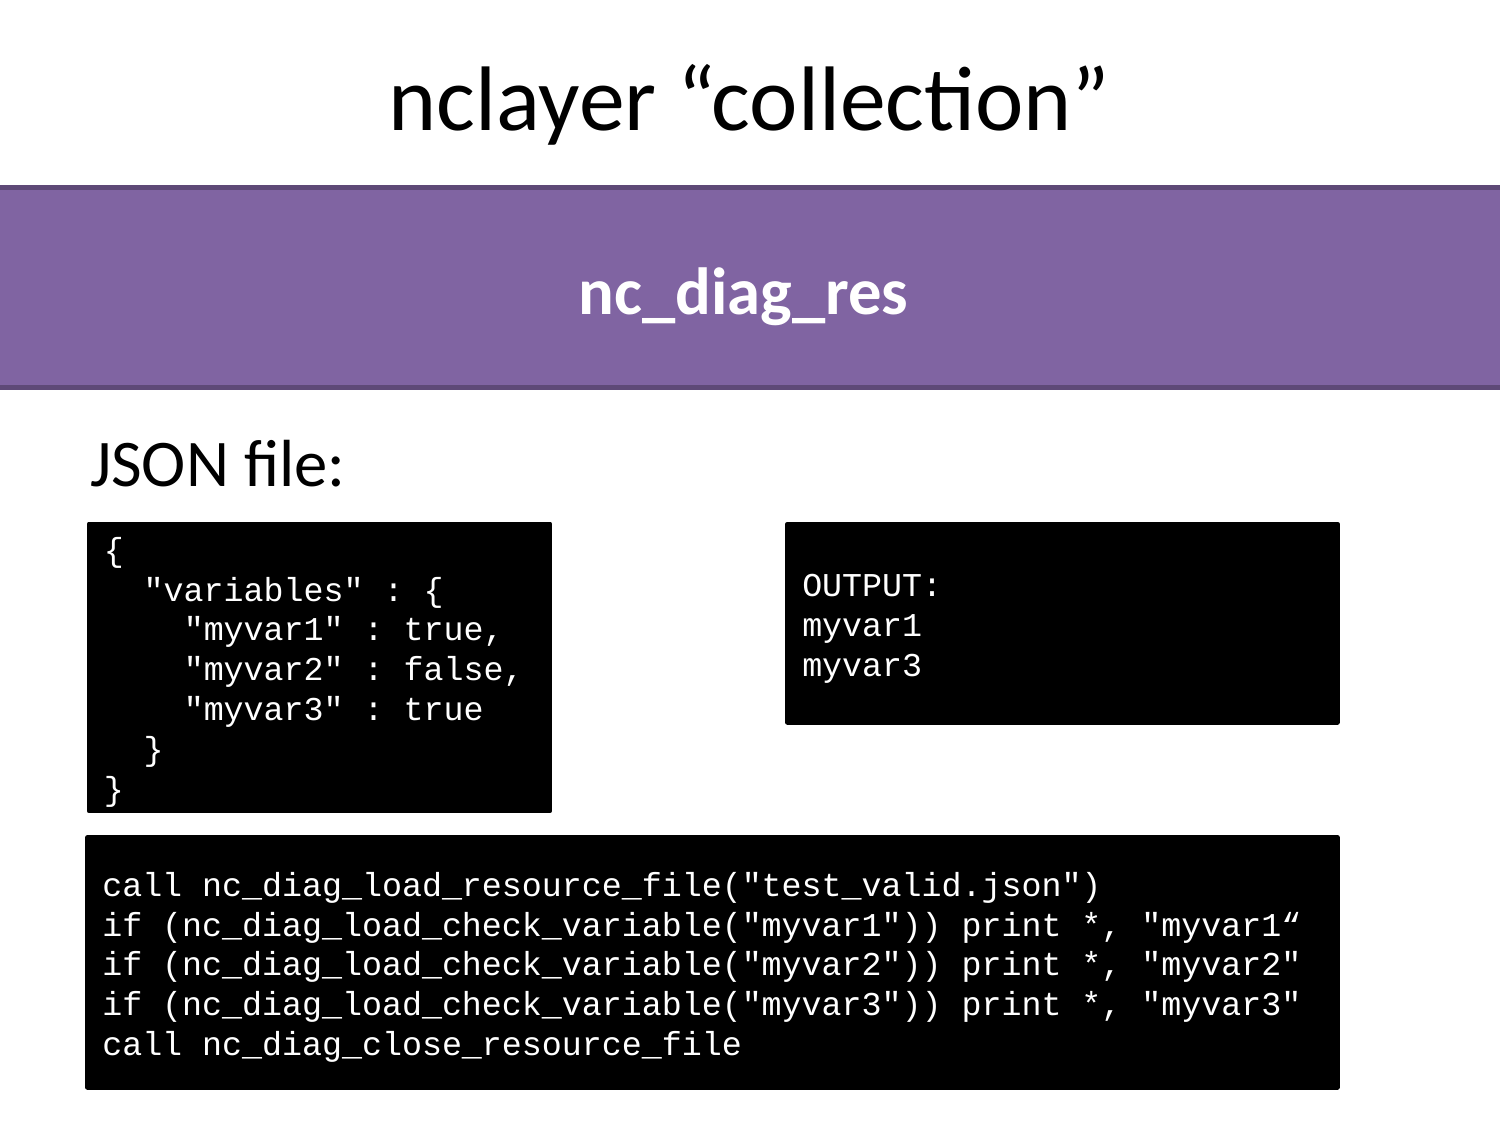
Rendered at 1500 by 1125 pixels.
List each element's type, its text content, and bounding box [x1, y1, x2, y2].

list JSON file: [75, 412, 1425, 1013]
text_box { "variables" : { "myvar1" : true, "myvar2" : false, "myvar3" : true } } [87, 522, 552, 813]
text_box call nc_diag_load_resource_file("test_valid.json") if (nc_diag_load_check_variable("myvar1")) print *, "myvar1“ if (nc_diag_load_check_variable("myvar2")) print *, "myvar2" if (nc_diag_load_check_variable("myvar3")) print *, "myvar3" call nc_diag_close_resource_file [85, 835, 1340, 1090]
title nclayer “collection” [75, 0, 1425, 185]
text_box nc_diag_res [0, 185, 1500, 390]
text_box OUTPUT: myvar1 myvar3 [785, 522, 1340, 725]
